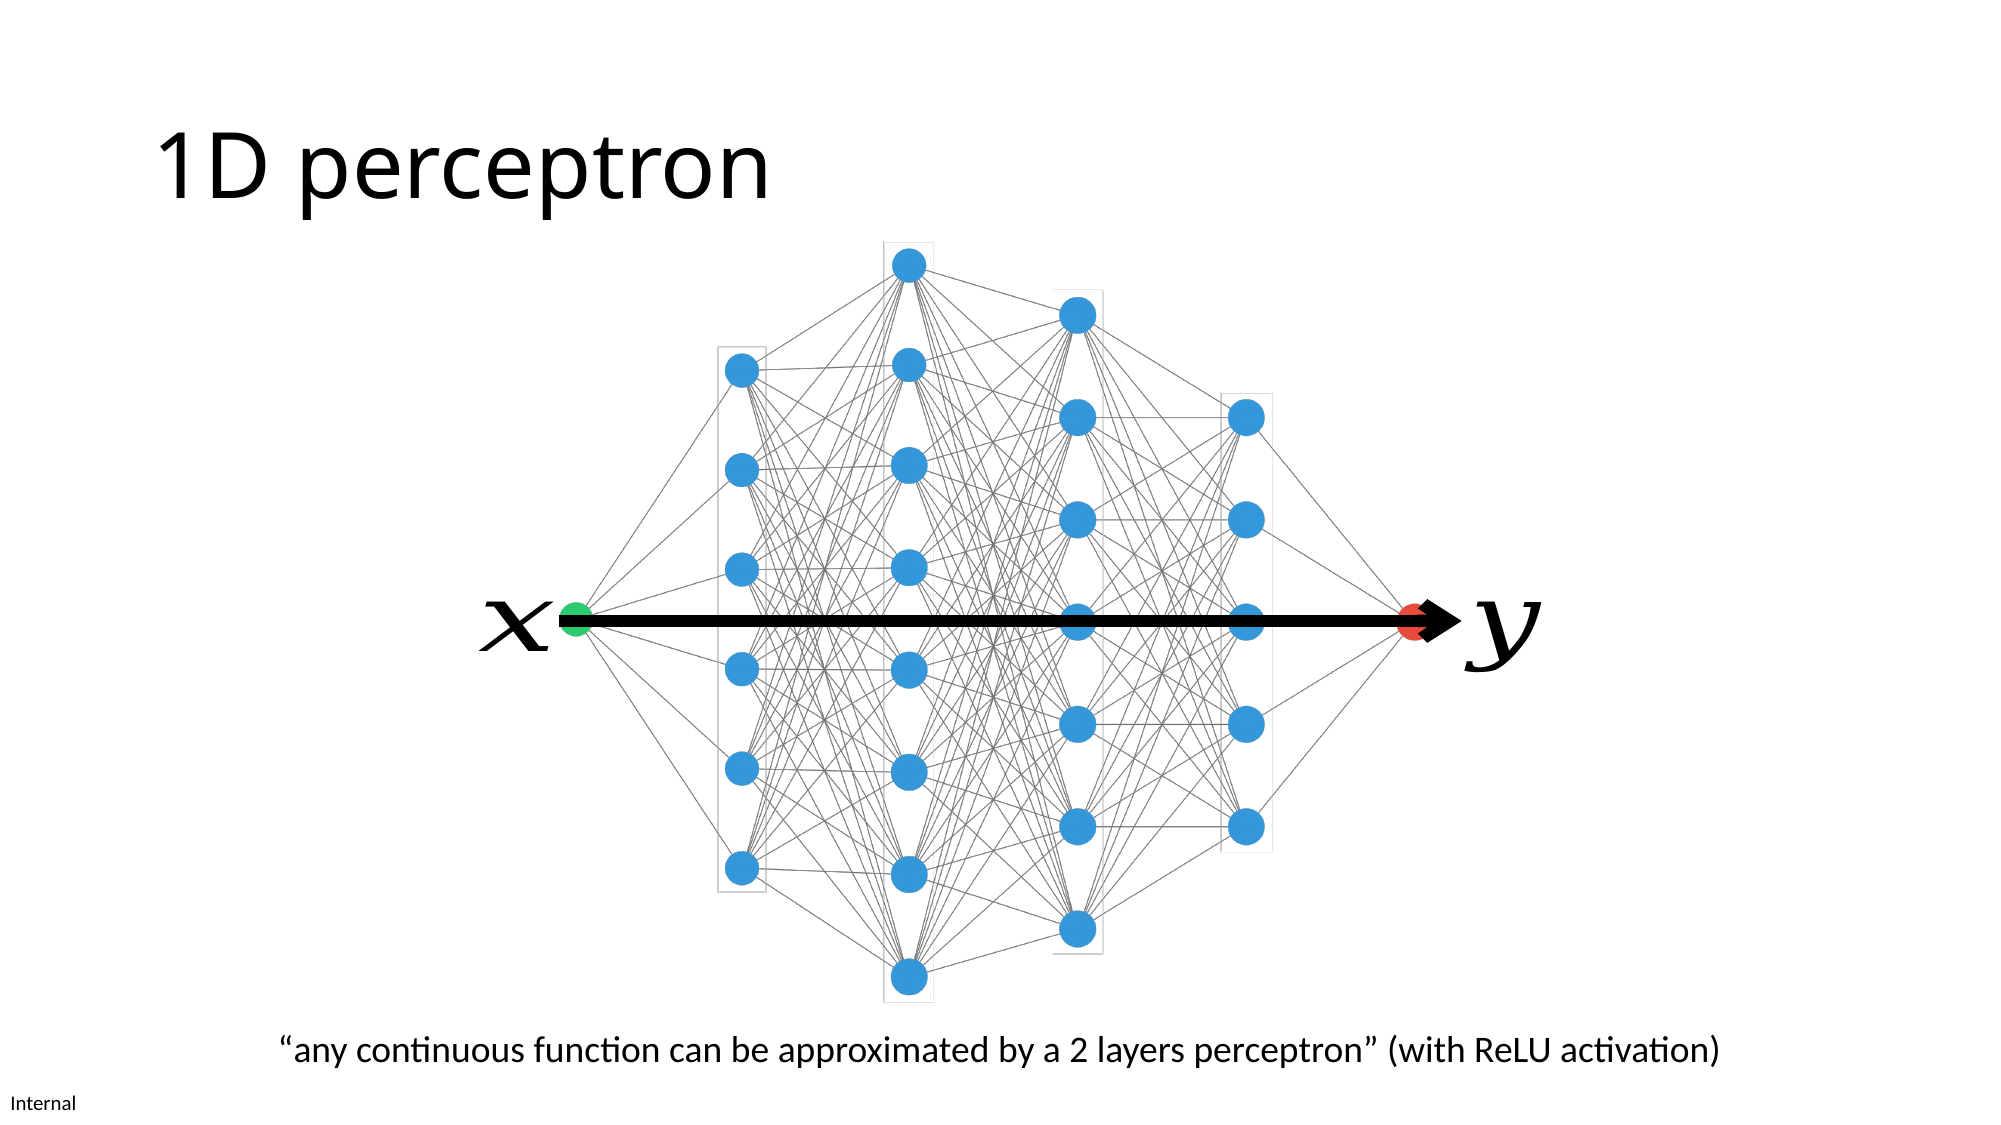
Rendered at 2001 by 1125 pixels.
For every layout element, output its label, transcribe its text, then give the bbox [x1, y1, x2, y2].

text_box “any continuous function can be approximated by a 2 layers perceptron” (with ReLU activation) [137, 1017, 1863, 1078]
picture [529, 229, 1463, 1014]
title 1D perceptron [137, 59, 1863, 278]
